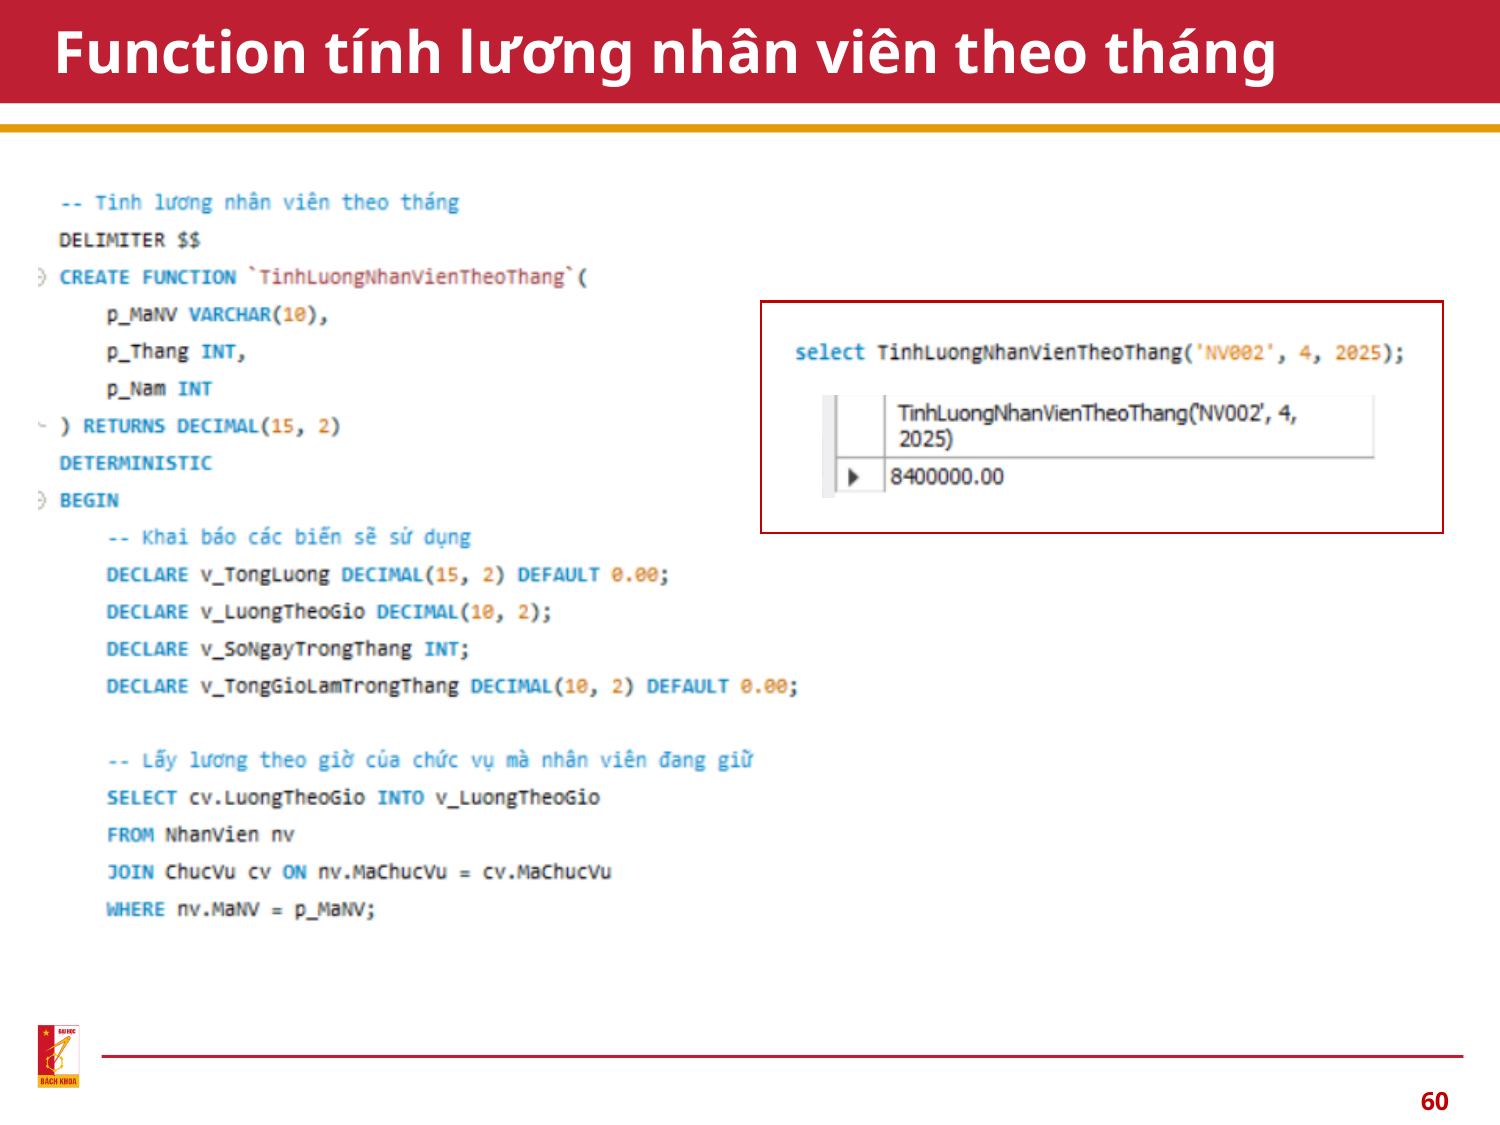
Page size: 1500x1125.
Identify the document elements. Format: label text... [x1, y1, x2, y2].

slide_number 60 [1126, 1078, 1464, 1125]
picture [0, 0, 1500, 1125]
title Function tính lương nhân viên theo tháng [38, 15, 1462, 91]
text_box [830, 300, 1444, 534]
